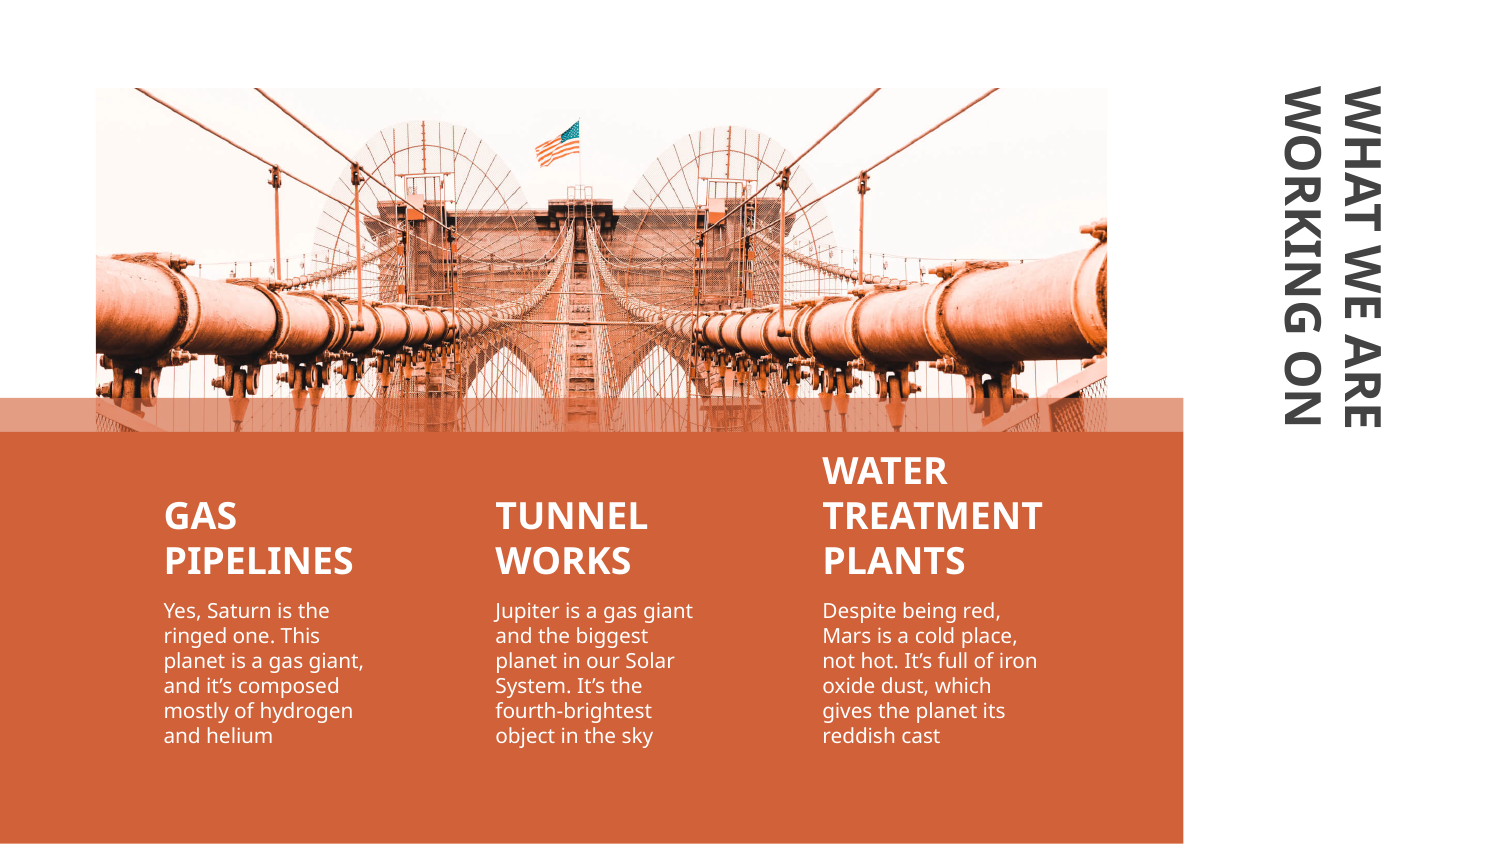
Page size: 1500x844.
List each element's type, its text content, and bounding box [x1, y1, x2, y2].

text_box [0, 397, 90, 432]
text_box [0, 432, 1184, 844]
title WHAT WE ARE WORKING ON [1295, 71, 1376, 549]
text_box [1113, 397, 1184, 432]
picture [95, 88, 1108, 763]
